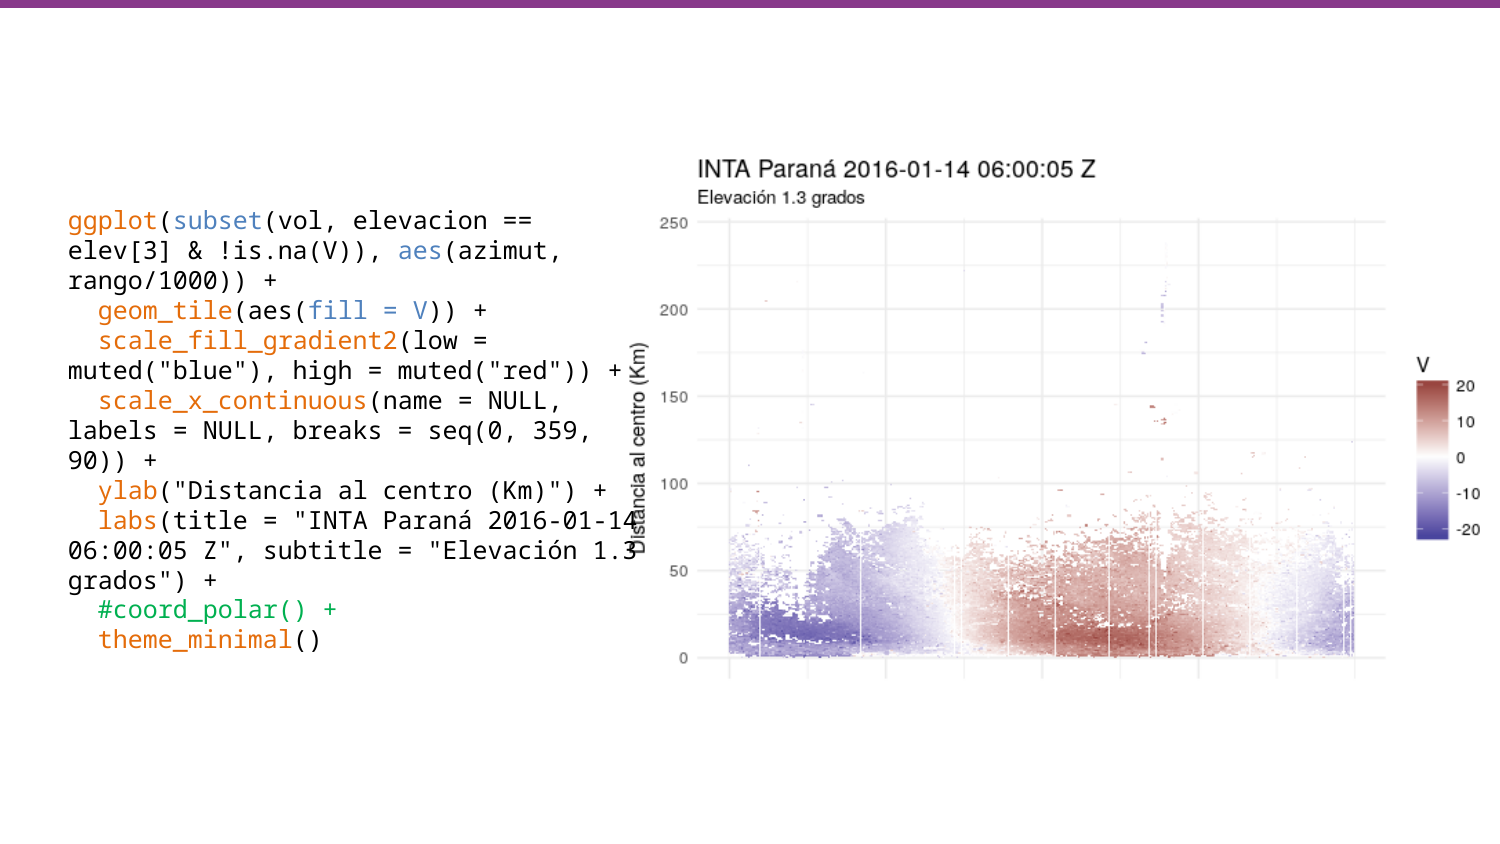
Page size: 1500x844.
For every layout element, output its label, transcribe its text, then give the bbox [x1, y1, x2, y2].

picture [619, 149, 1500, 694]
text_box ggplot(subset(vol, elevacion == elev[3] & !is.na(V)), aes(azimut, rango/1000)) + geom_tile(aes(fill = V)) + scale_fill_gradient2(low = muted("blue"), high = muted("red")) + scale_x_continuous(name = NULL, labels = NULL, breaks = seq(0, 359, 90)) + ylab("Distancia al centro (Km)") + labs(title = "INTA Paraná 2016-01-14 06:00:05 Z", subtitle = "Elevación 1.3 grados") + #coord_polar() + theme_minimal() [53, 197, 614, 662]
